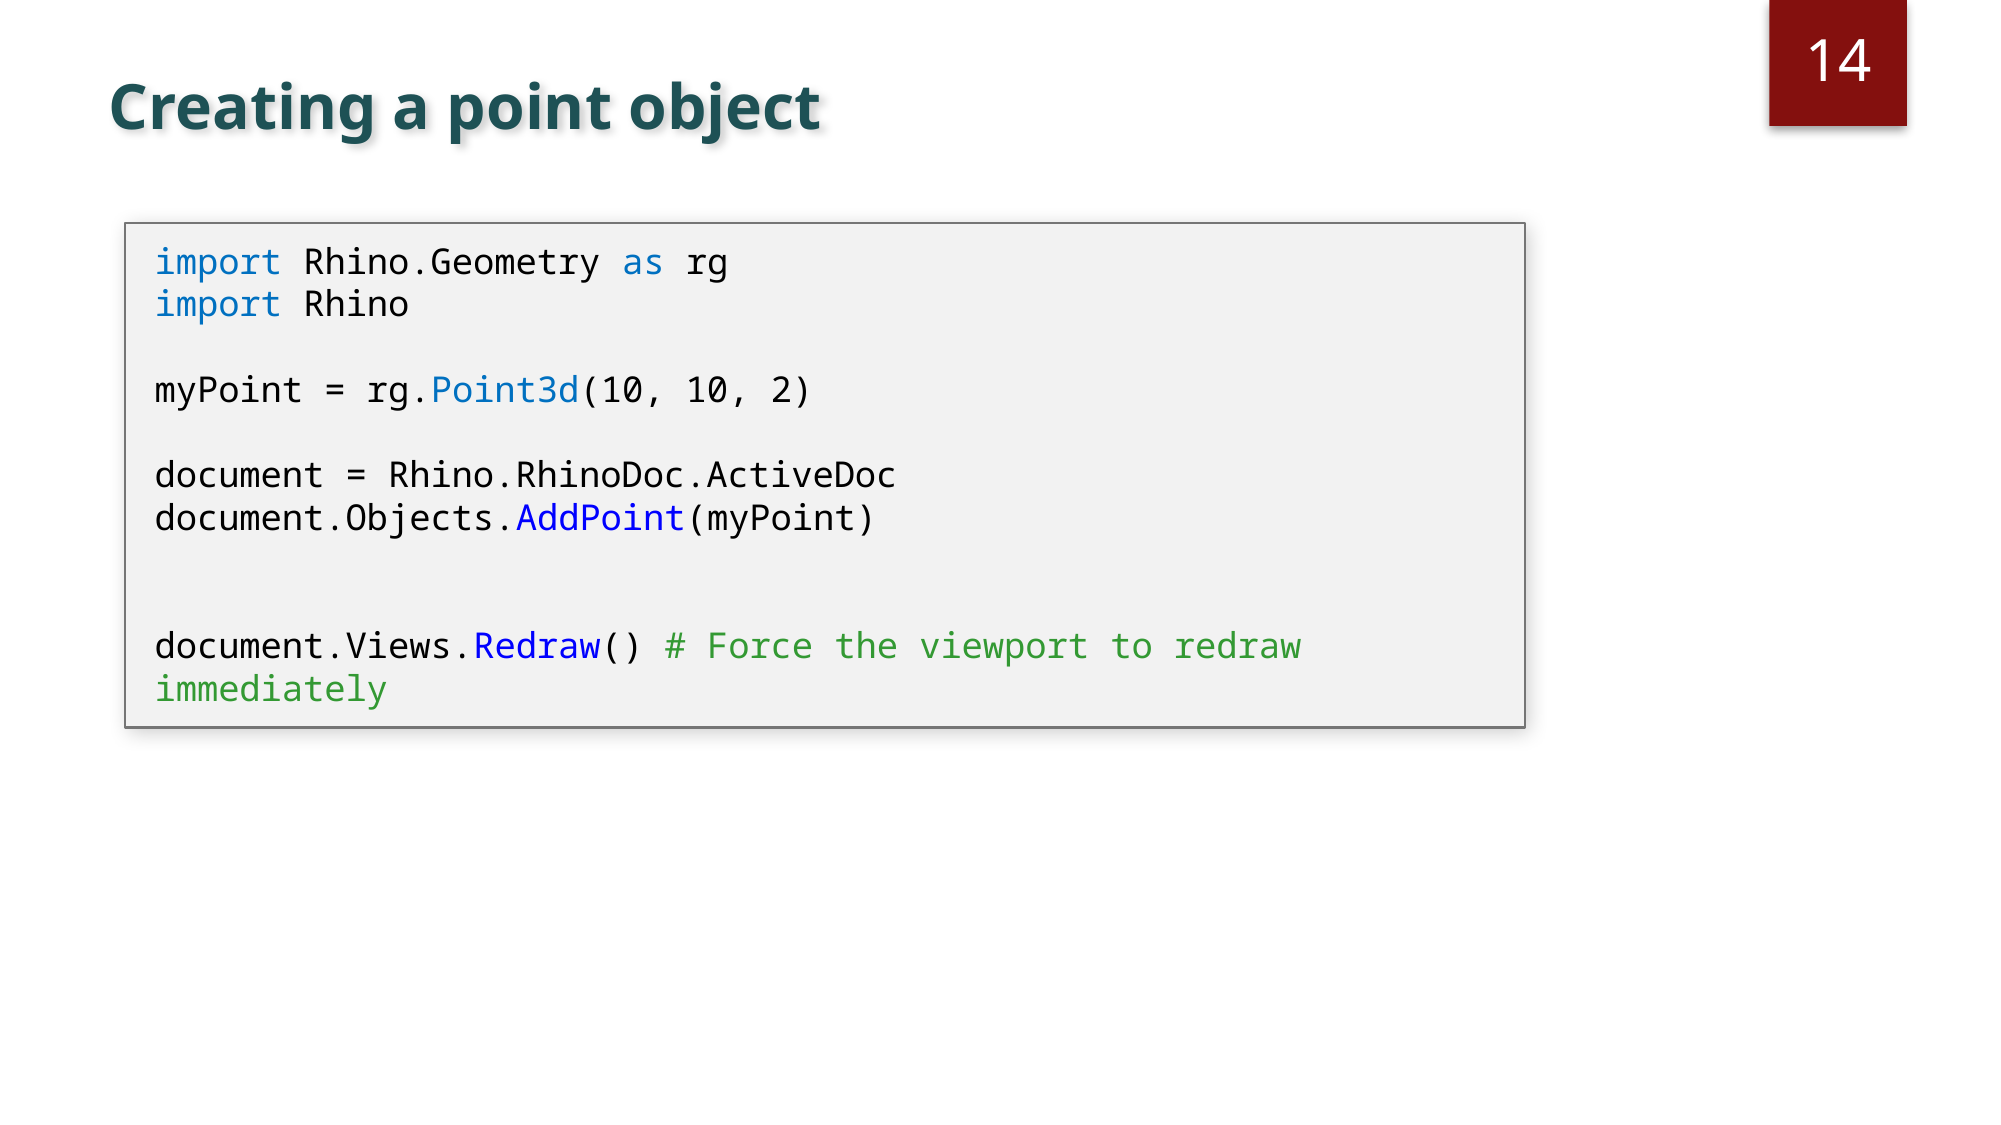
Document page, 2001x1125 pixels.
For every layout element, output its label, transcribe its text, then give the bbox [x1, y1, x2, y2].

text_box import Rhino.Geometry as rg import Rhino myPoint = rg.Point3d(10, 10, 2) document = Rhino.RhinoDoc.ActiveDoc document.Objects.AddPoint(myPoint) document.Views.Redraw() # Force the viewport to redraw immediately [124, 223, 1525, 728]
slide_number 14 [1769, 0, 1907, 126]
title Creating a point object [93, 59, 1731, 156]
